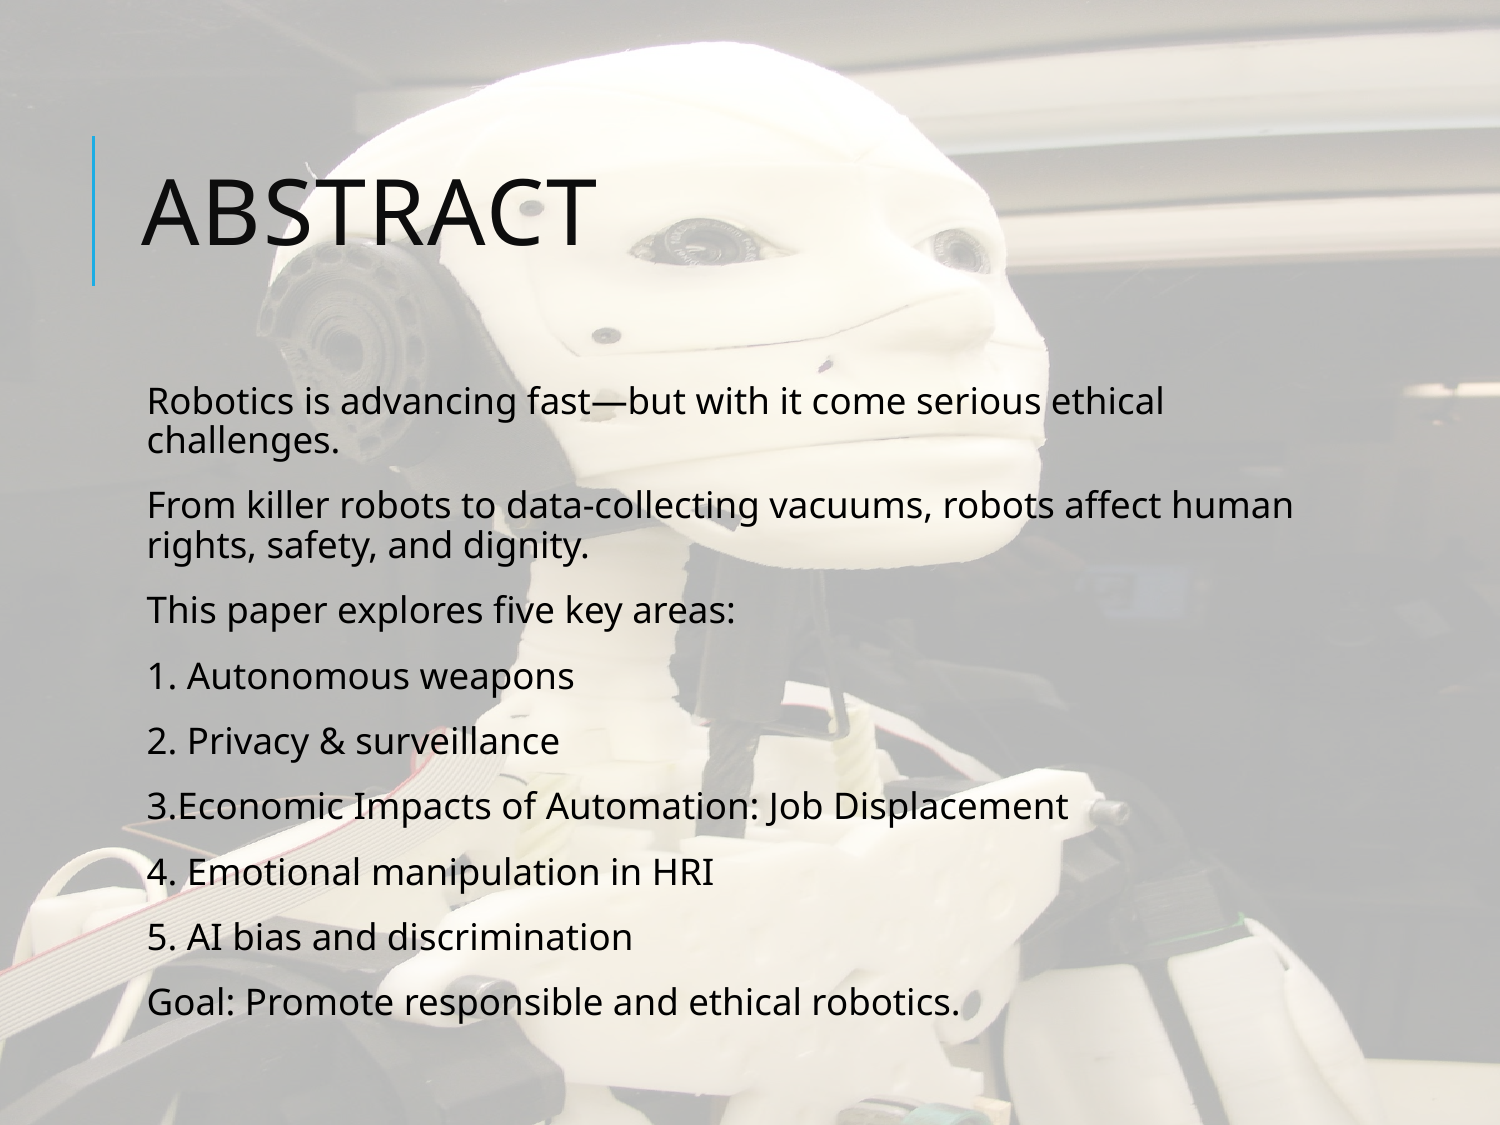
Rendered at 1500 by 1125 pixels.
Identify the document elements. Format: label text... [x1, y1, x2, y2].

title Abstract [126, 96, 1322, 342]
list Robotics is advancing fast—but with it come serious ethical challenges. From killer robots to data-collecting vacuums, robots affect human rights, safety, and dignity. This paper explores five key areas: 1. Autonomous weapons 2. Privacy & surveillance 3.Economic Impacts of Automation: Job Displacement 4. Emotional manipulation in HRI 5. AI bias and discrimination Goal: Promote responsible and ethical robotics. [126, 375, 1322, 1035]
